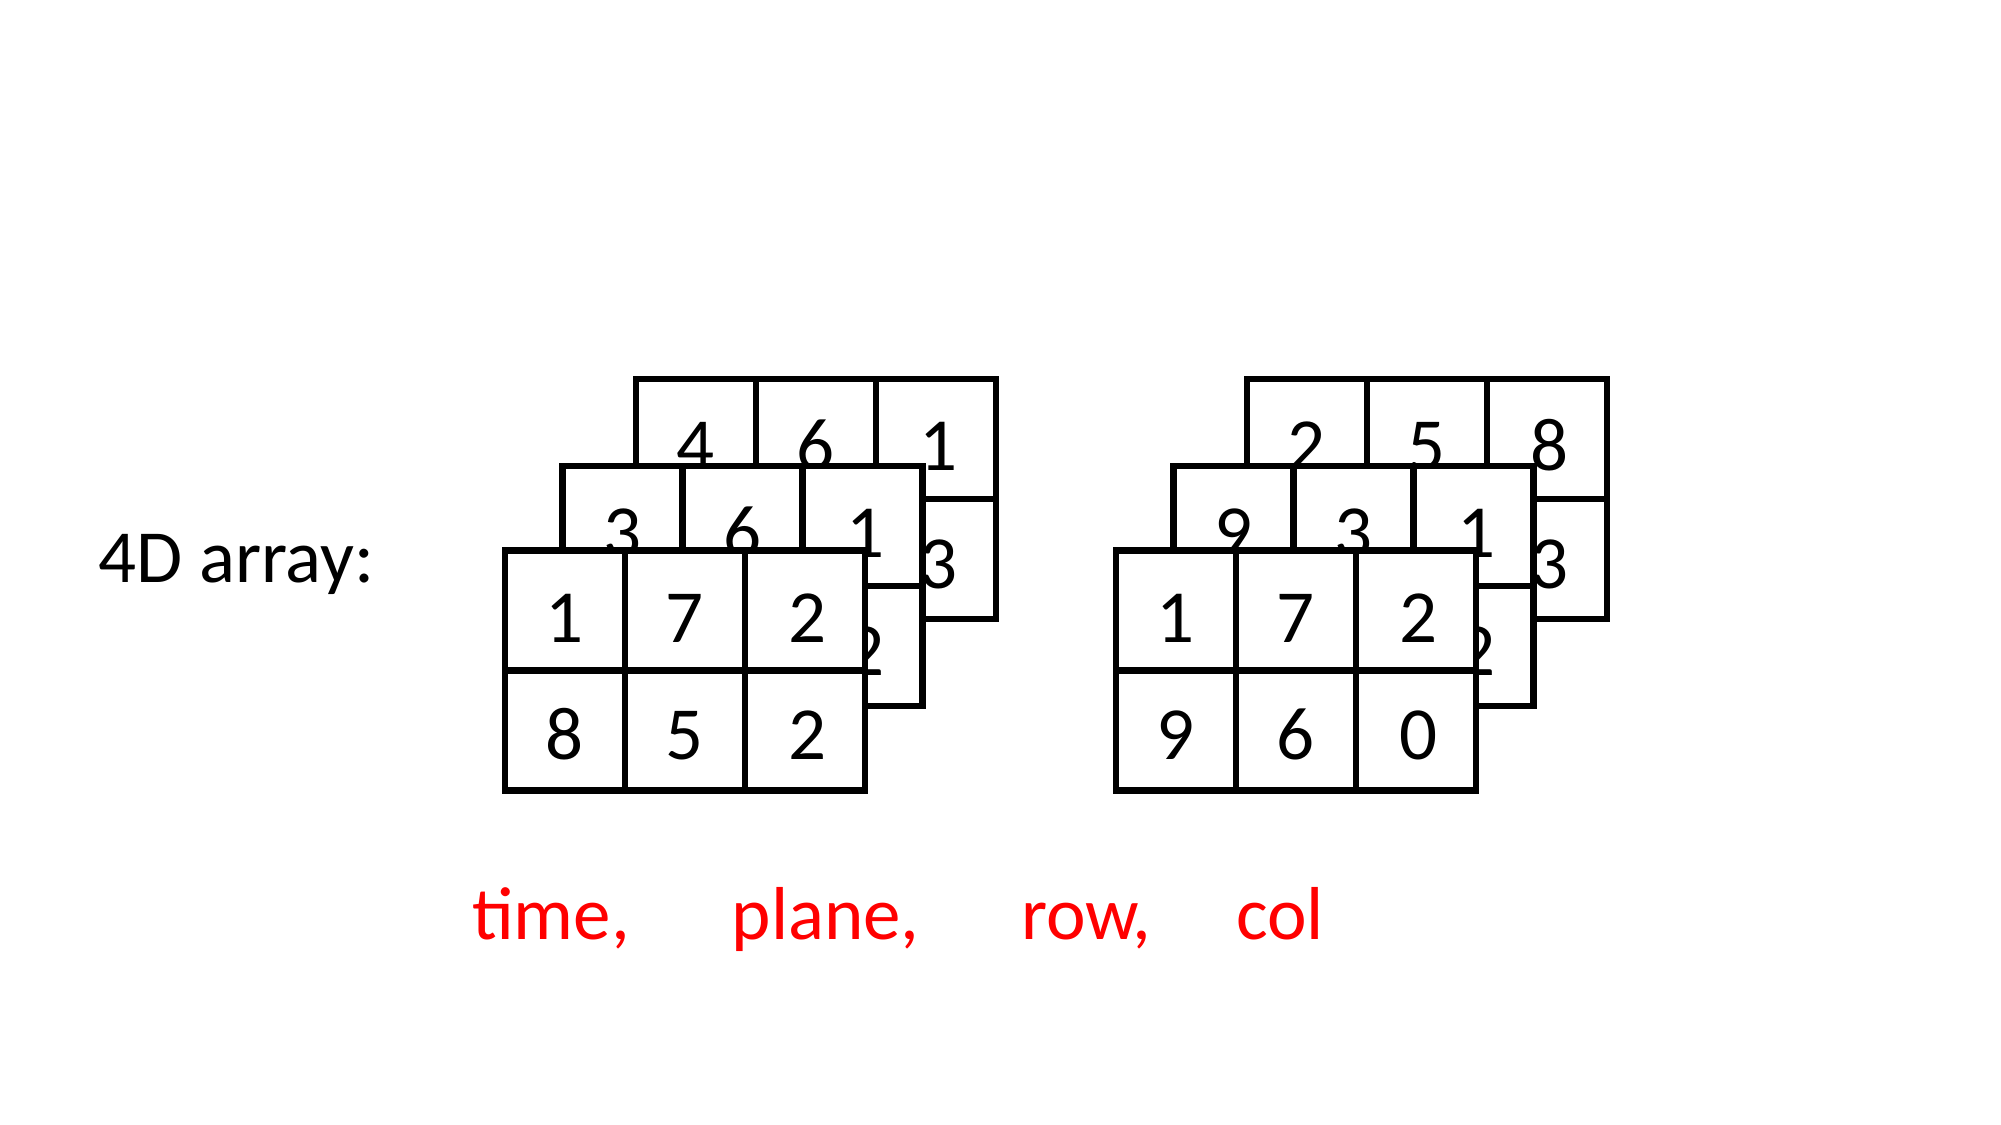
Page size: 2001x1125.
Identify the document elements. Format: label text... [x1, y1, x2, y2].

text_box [1115, 550, 1476, 791]
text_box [1173, 465, 1534, 706]
text_box time, plane, row, col [383, 857, 1585, 963]
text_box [562, 465, 923, 706]
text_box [635, 379, 996, 620]
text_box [1246, 379, 1607, 620]
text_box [504, 550, 865, 791]
text_box 4D array: [83, 500, 416, 695]
